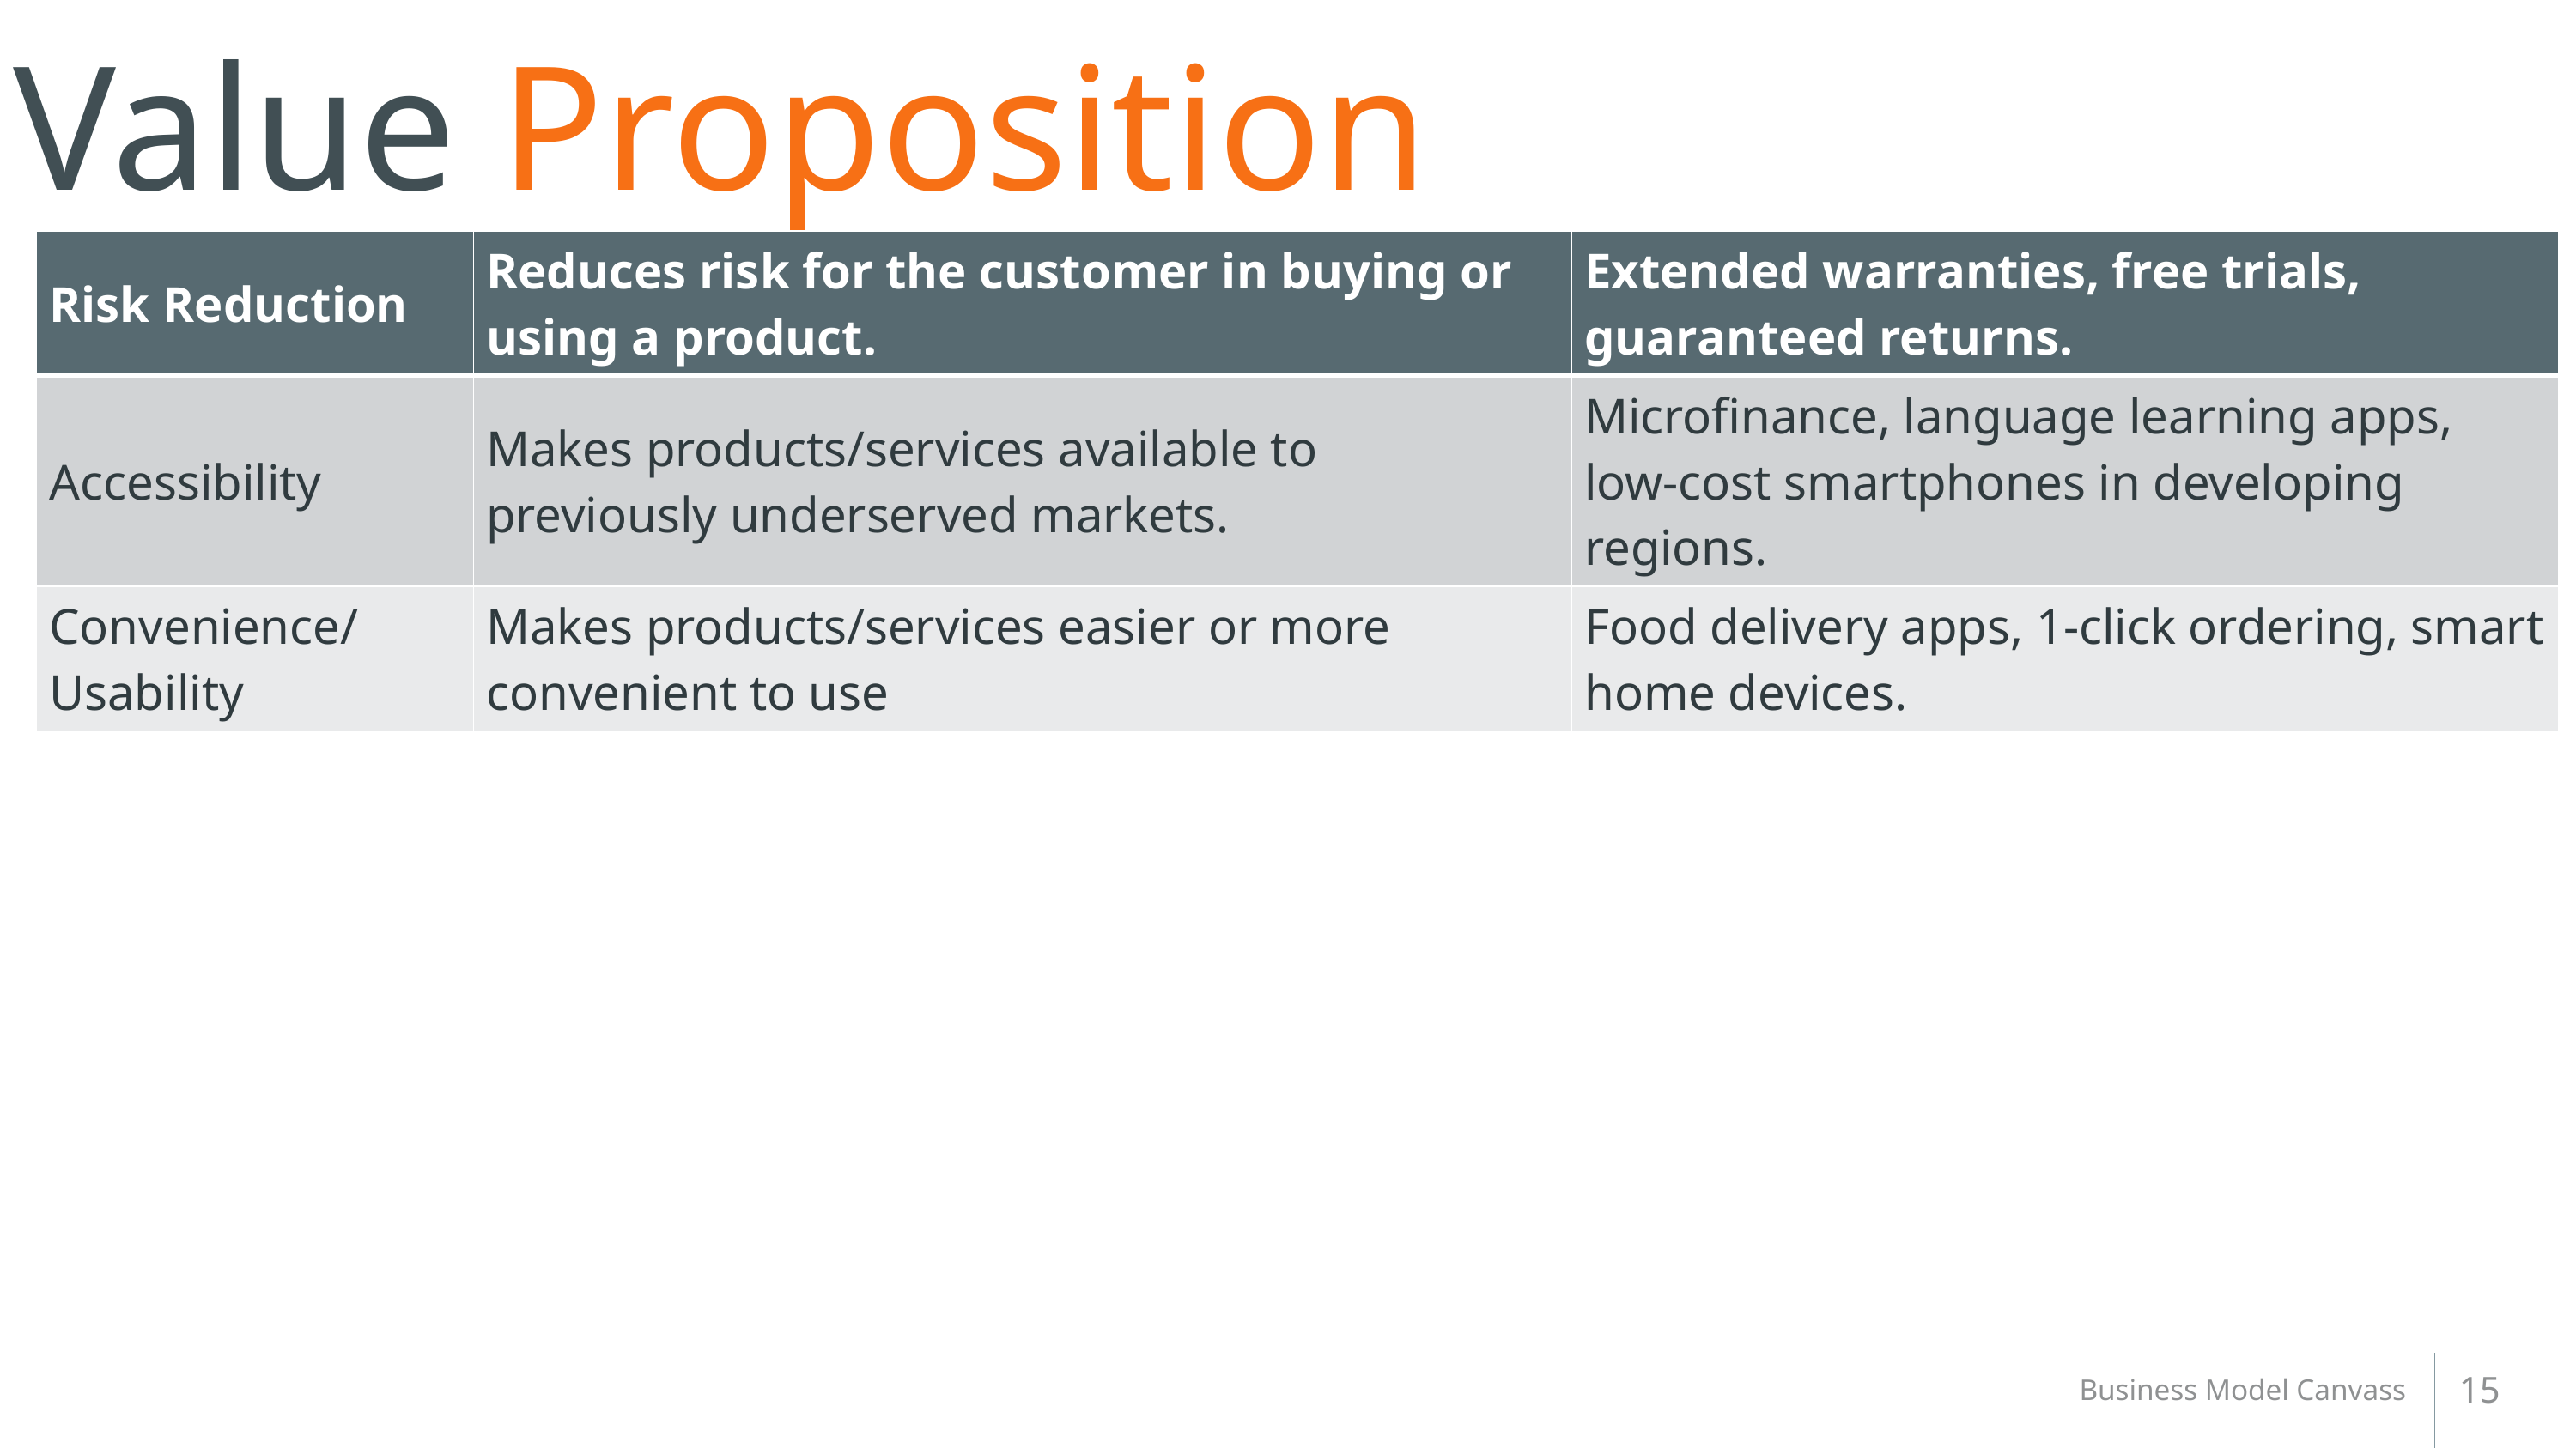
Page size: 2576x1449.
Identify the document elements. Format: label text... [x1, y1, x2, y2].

table_header Reduces risk for the customer in buying or using a product. [474, 232, 1571, 373]
table_cell Microfinance, language learning apps, low-cost smartphones in developing regions. [1572, 378, 2558, 585]
table_cell Makes products/services available to previously underserved markets. [474, 378, 1571, 585]
footer Business Model Canvass [1550, 1353, 2420, 1430]
title Value Proposition [0, 0, 1897, 231]
table_header Risk Reduction [37, 232, 473, 373]
table_cell Convenience/Usability [37, 587, 473, 731]
table_cell Accessibility [37, 378, 473, 585]
slide_number 15 [2434, 1353, 2525, 1430]
table_header Extended warranties, free trials, guaranteed returns. [1572, 232, 2558, 373]
table_cell Food delivery apps, 1-click ordering, smart home devices. [1572, 587, 2558, 731]
table_cell Makes products/services easier or more convenient to use [474, 587, 1571, 731]
